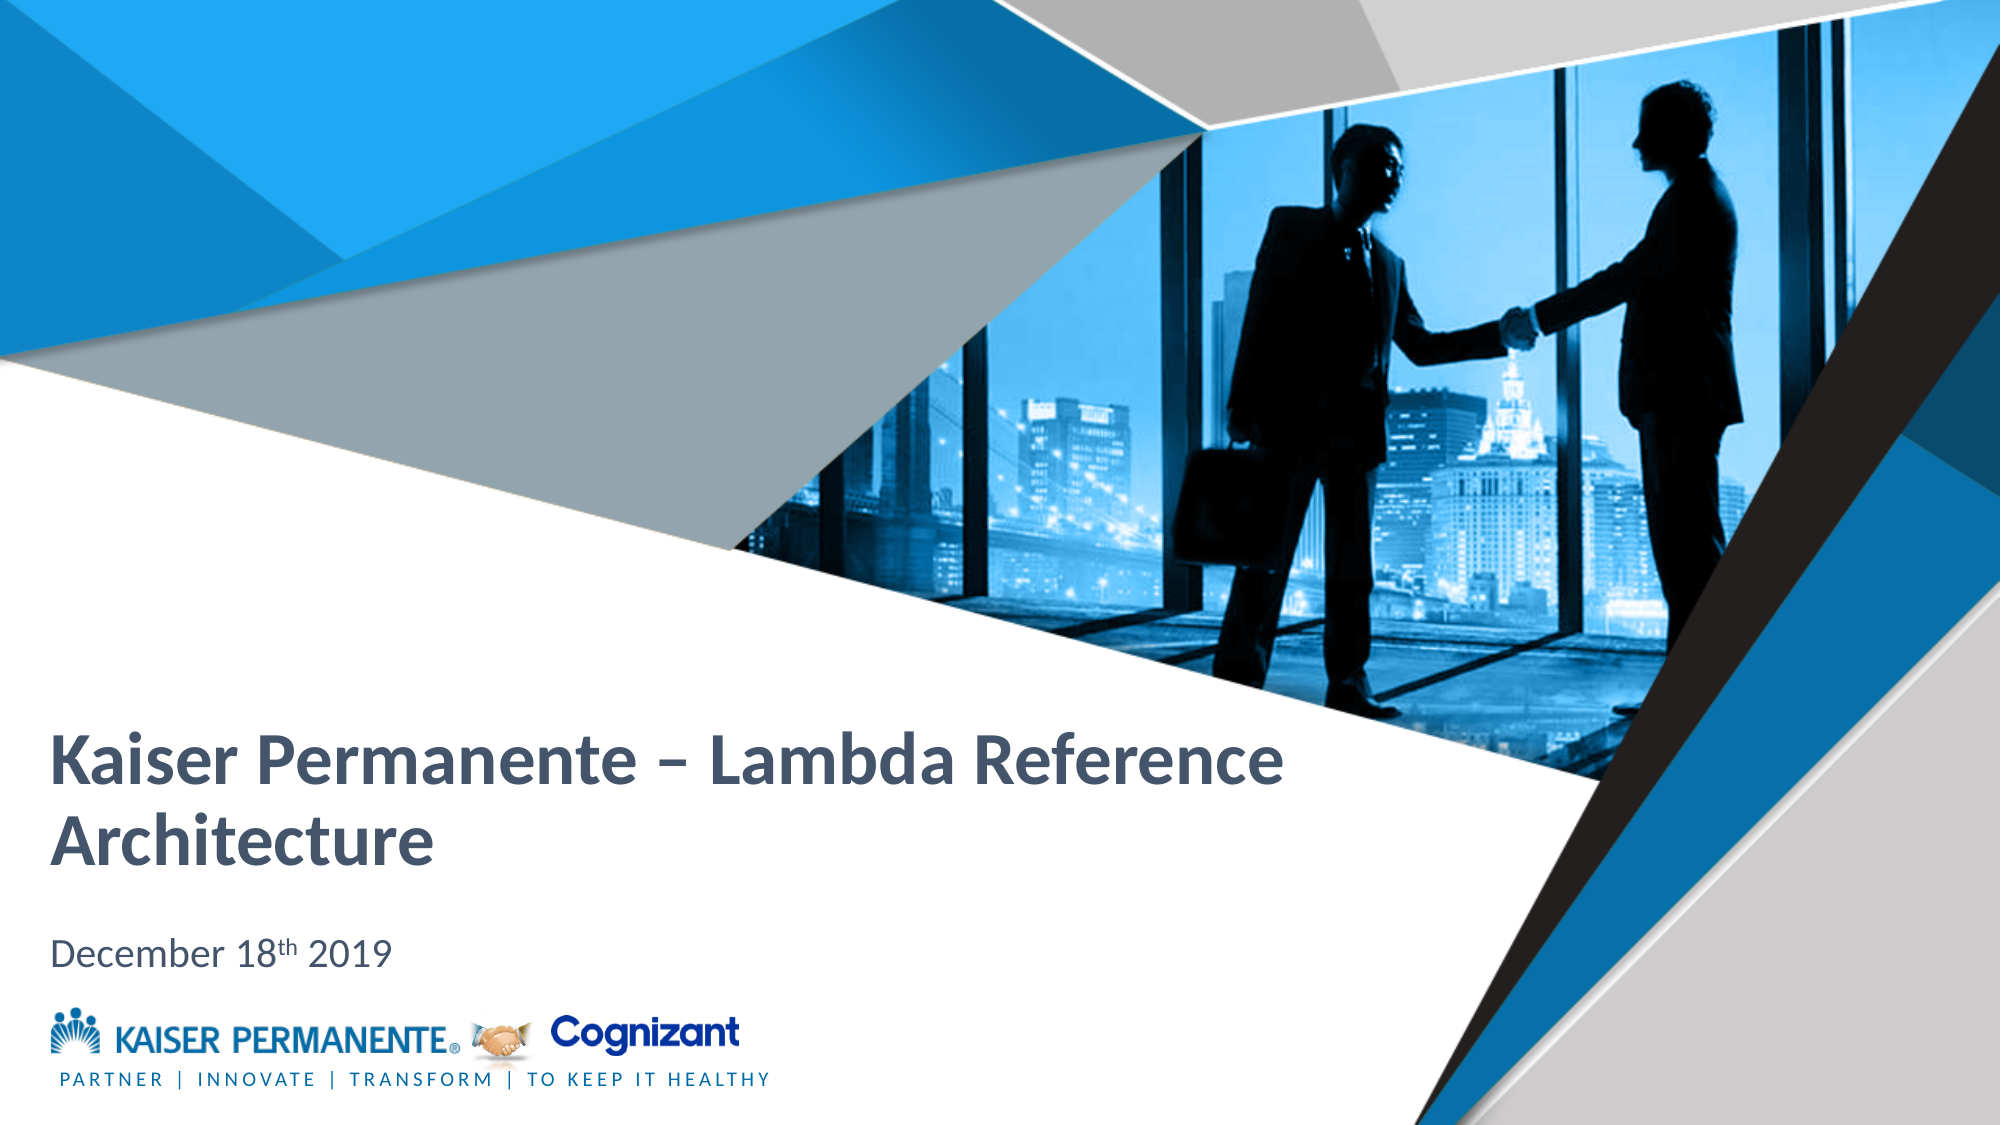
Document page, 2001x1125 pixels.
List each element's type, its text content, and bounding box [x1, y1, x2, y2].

list December 18th 2019 [35, 924, 444, 995]
picture [551, 1015, 739, 1056]
picture [49, 1007, 462, 1054]
picture [463, 1003, 538, 1078]
picture [0, 0, 2000, 1125]
title Kaiser Permanente – Lambda Reference Architecture [35, 658, 1350, 890]
